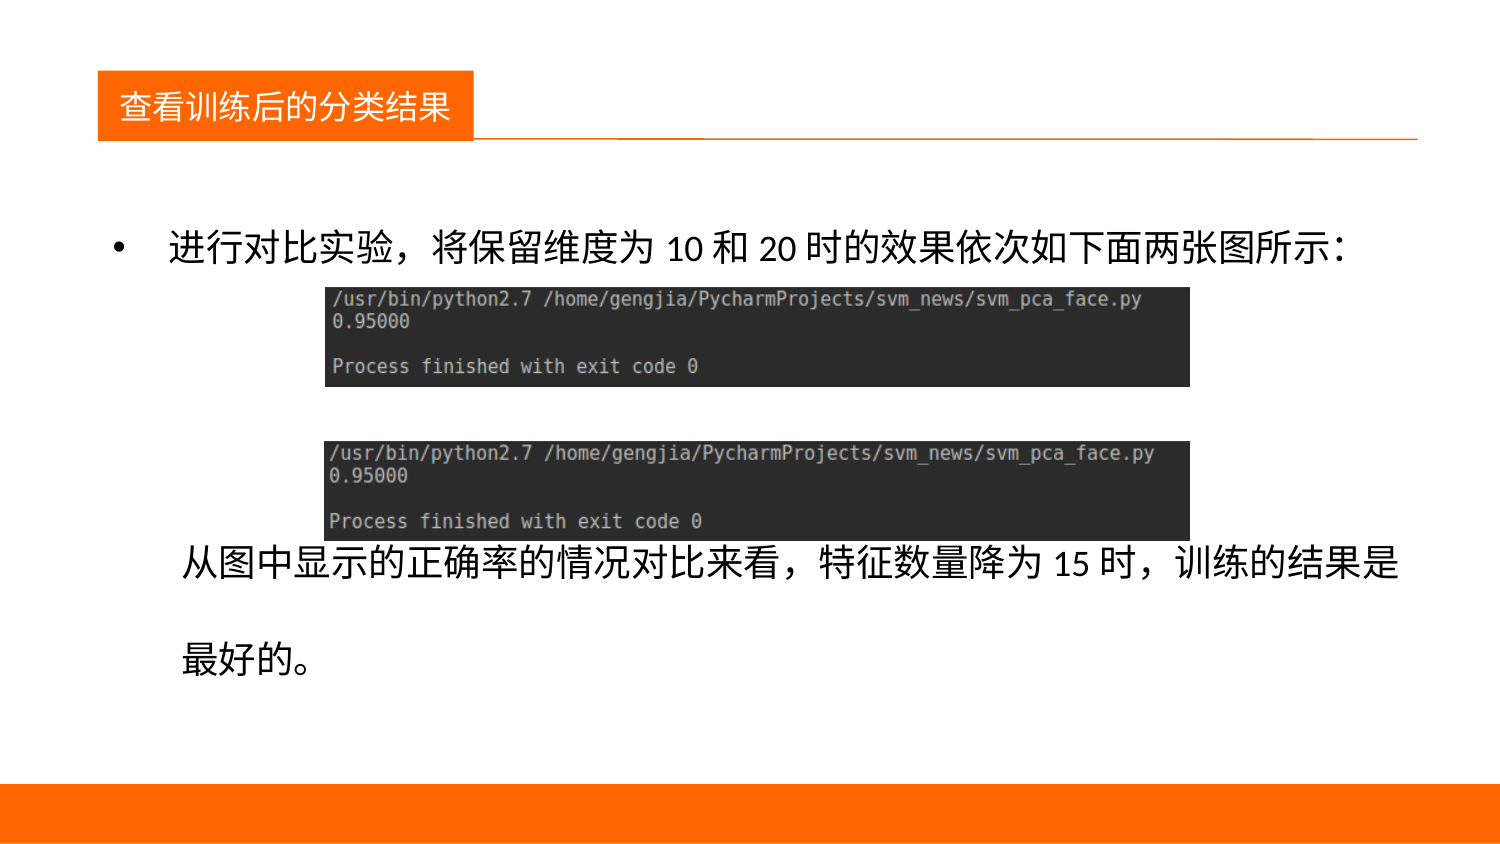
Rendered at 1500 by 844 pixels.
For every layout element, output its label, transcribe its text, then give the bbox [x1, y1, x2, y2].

text_box 进行对比实验，将保留维度为10和20时的效果依次如下面两张图所示： 从图中显示的正确率的情况对比来看，特征数量降为15时，训练的结果是 最好的。 [97, 164, 1418, 794]
picture [324, 441, 1190, 541]
text_box [99, 70, 130, 147]
picture [325, 287, 1190, 387]
text_box [0, 782, 1500, 844]
text_box 查看训练后的分类结果 [96, 68, 476, 143]
